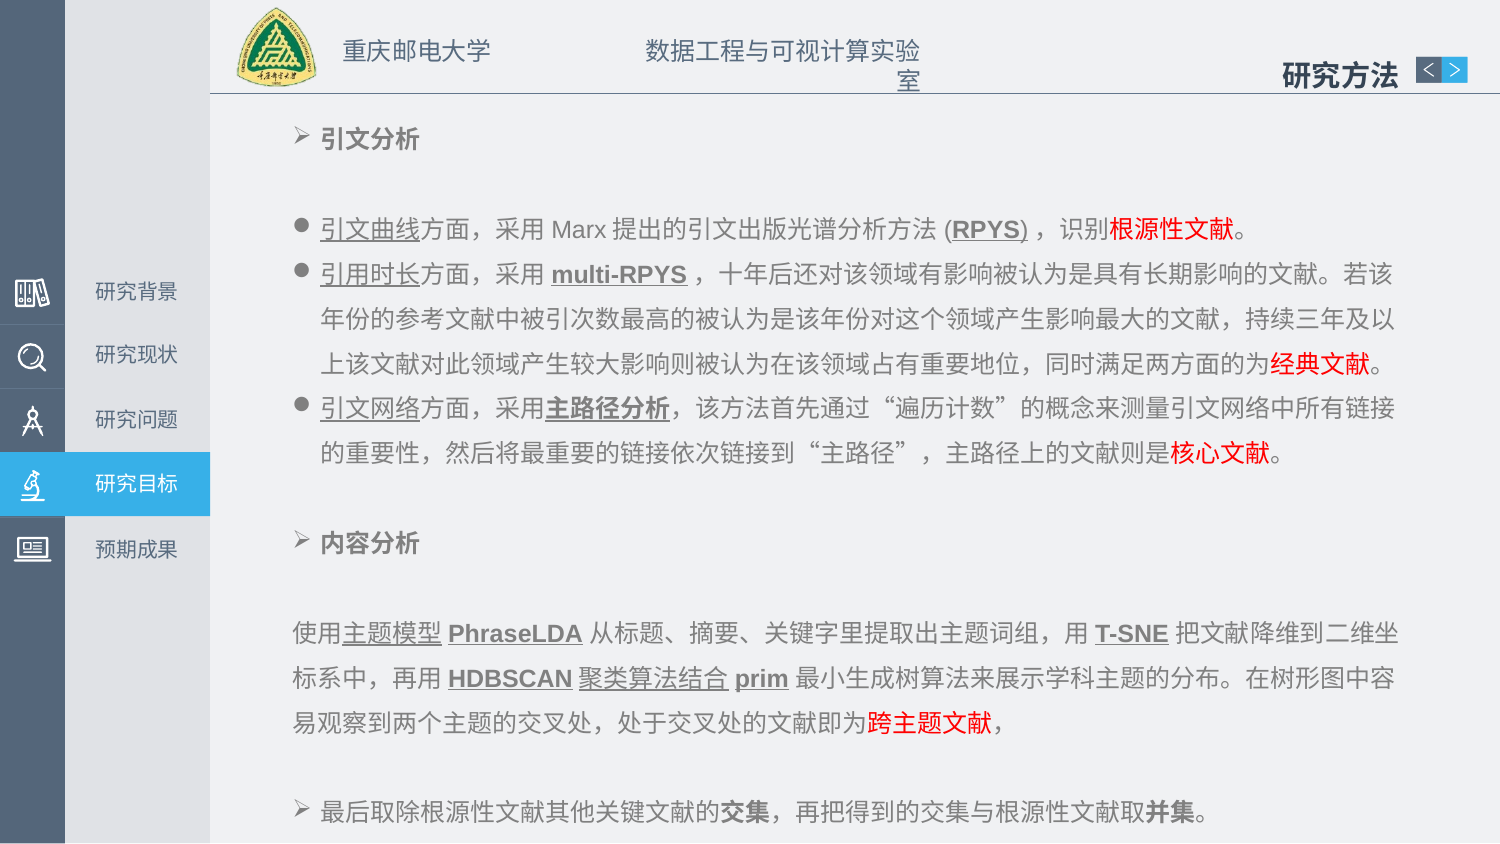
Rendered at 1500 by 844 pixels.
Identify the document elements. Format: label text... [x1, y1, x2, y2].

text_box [1441, 56, 1468, 83]
text_box 预期成果 [80, 529, 194, 569]
text_box [22, 405, 44, 437]
text_box 重庆邮电大学 数据工程与可视计算实验室 [328, 28, 936, 101]
text_box 引文分析 引文曲线方面，采用Marx提出的引文出版光谱分析方法(RPYS)，识别根源性文献。 引用时长方面，采用multi-RPYS，十年后还对该领域有影响被认为是具有长期影响的文献。若该年份的参考文献中被引次数最高的被认为是该年份对这个领域产生影响最大的文献，持续三年及以上该文献对此领域产生较大影响则被认为在该领域占有重要地位，同时满足两方面的为经典文献。 引文网络方面，采用主路径分析，该方法首先通过“遍历计数”的概念来测量引文网络中所有链接的重要性，然后将最重要的链接依次链接到“主路径”，主路径上的文献则是核心文献。 内容分析 使用主题模型PhraseLDA从标题、摘要、关键字里提取出主题词组，用T-SNE把文献降维到二维坐标系中，再用HDBSCAN聚类算法结合prim最小生成树算法来展示学科主题的分布。在树形图中容易观察到两个主题的交叉处，处于交叉处的文献即为跨主题文献， 最后取除根源性文献其他关键文献的交集，再把得到的交集与根源性文献取并集。 [277, 101, 1416, 835]
text_box [15, 278, 50, 308]
text_box [20, 470, 46, 502]
text_box [13, 536, 52, 562]
text_box 研究目标 [80, 463, 194, 503]
text_box 研究背景 [80, 271, 194, 311]
text_box [17, 343, 47, 372]
picture [226, 0, 326, 98]
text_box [1415, 56, 1440, 83]
text_box 研究方法 [962, 40, 1400, 93]
text_box 研究现状 [80, 334, 194, 374]
text_box [0, 450, 212, 518]
text_box 研究问题 [80, 399, 194, 439]
